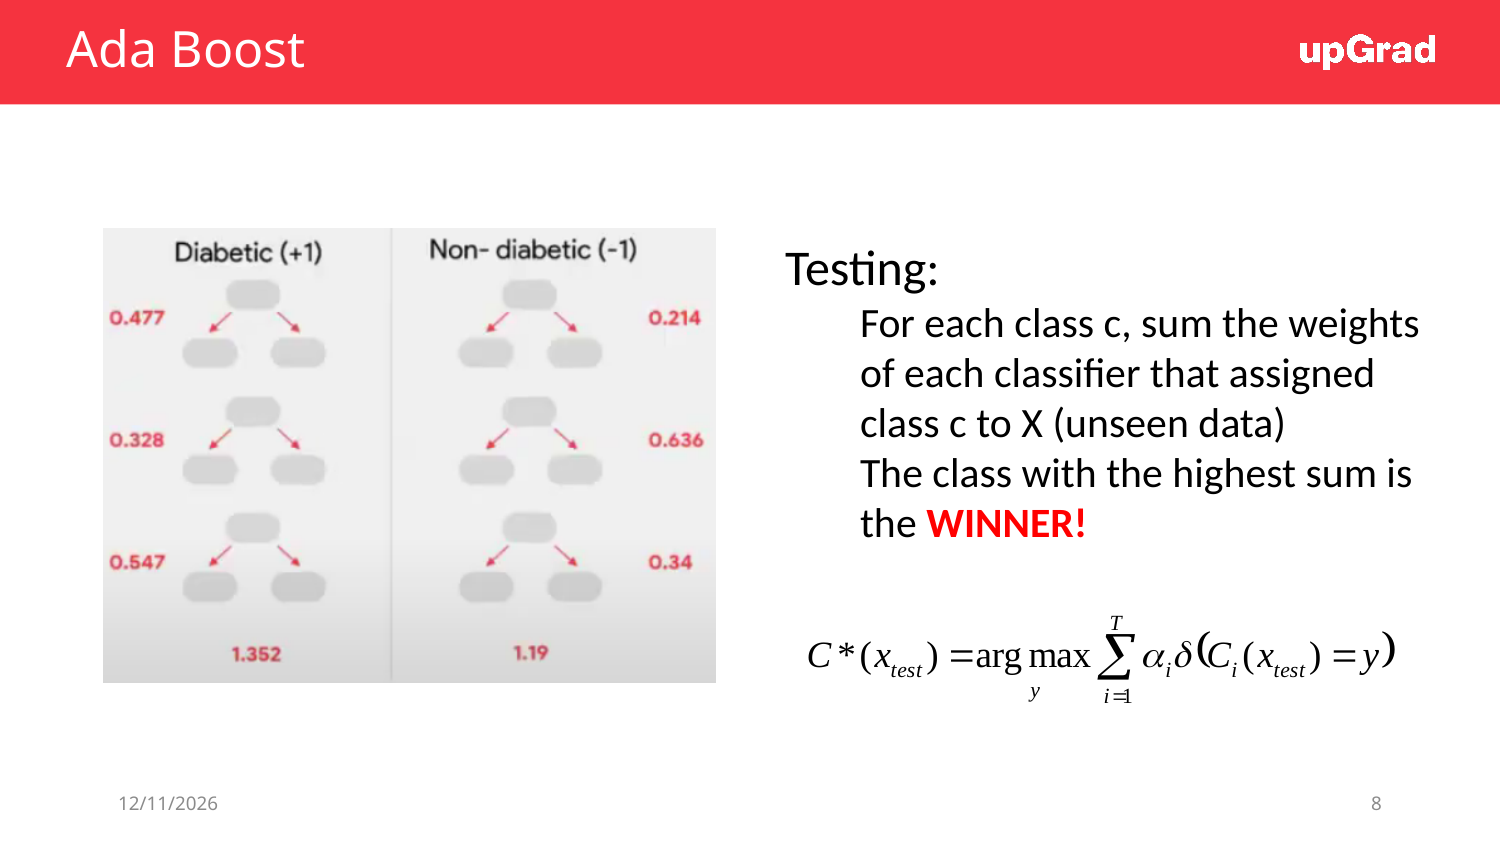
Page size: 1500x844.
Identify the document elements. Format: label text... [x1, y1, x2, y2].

picture [1300, 34, 1435, 70]
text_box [802, 605, 1397, 712]
text_box Testing: For each class c, sum the weights of each classifier that assigned class c to X (unseen data) The class with the highest sum is the WINNER! [770, 228, 1466, 553]
slide_number 8 [1059, 782, 1397, 827]
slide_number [103, 782, 441, 827]
picture [103, 228, 716, 683]
title Ada Boost [51, 20, 665, 83]
